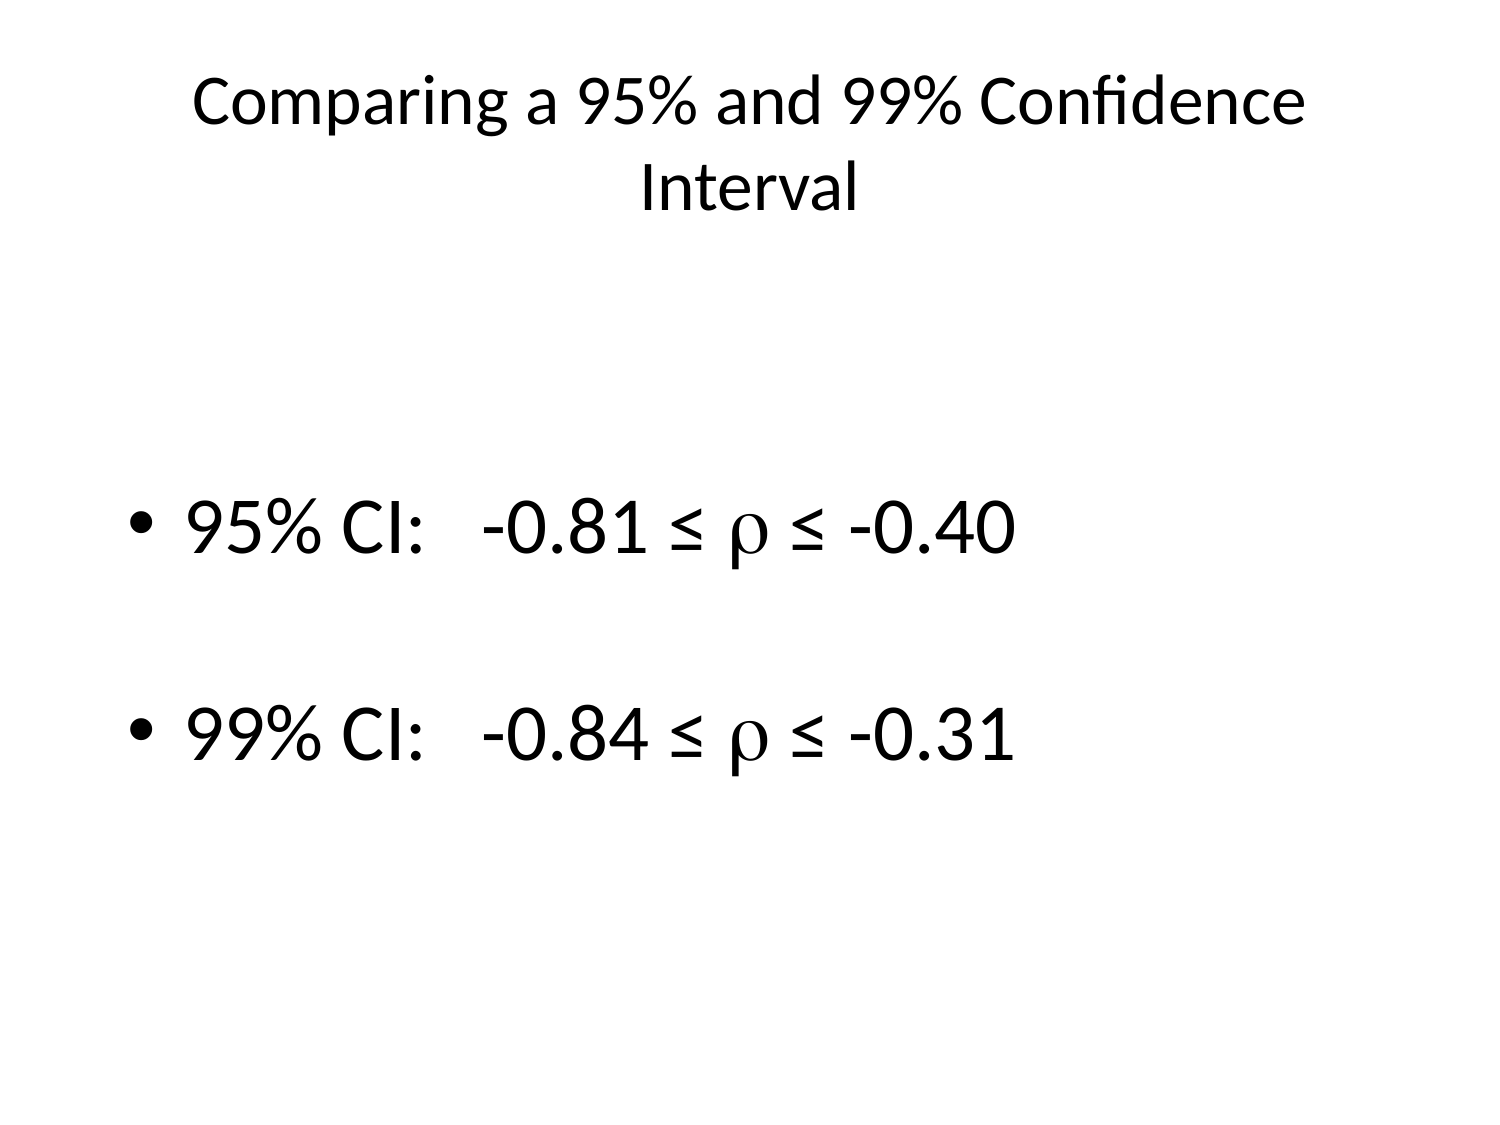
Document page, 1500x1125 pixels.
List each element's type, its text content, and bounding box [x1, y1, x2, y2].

title Comparing a 95% and 99% Confidence Interval [75, 45, 1425, 233]
list 95% CI: -0.81 ≤  ≤ -0.40 99% CI: -0.84 ≤  ≤ -0.31 [112, 465, 1388, 996]
